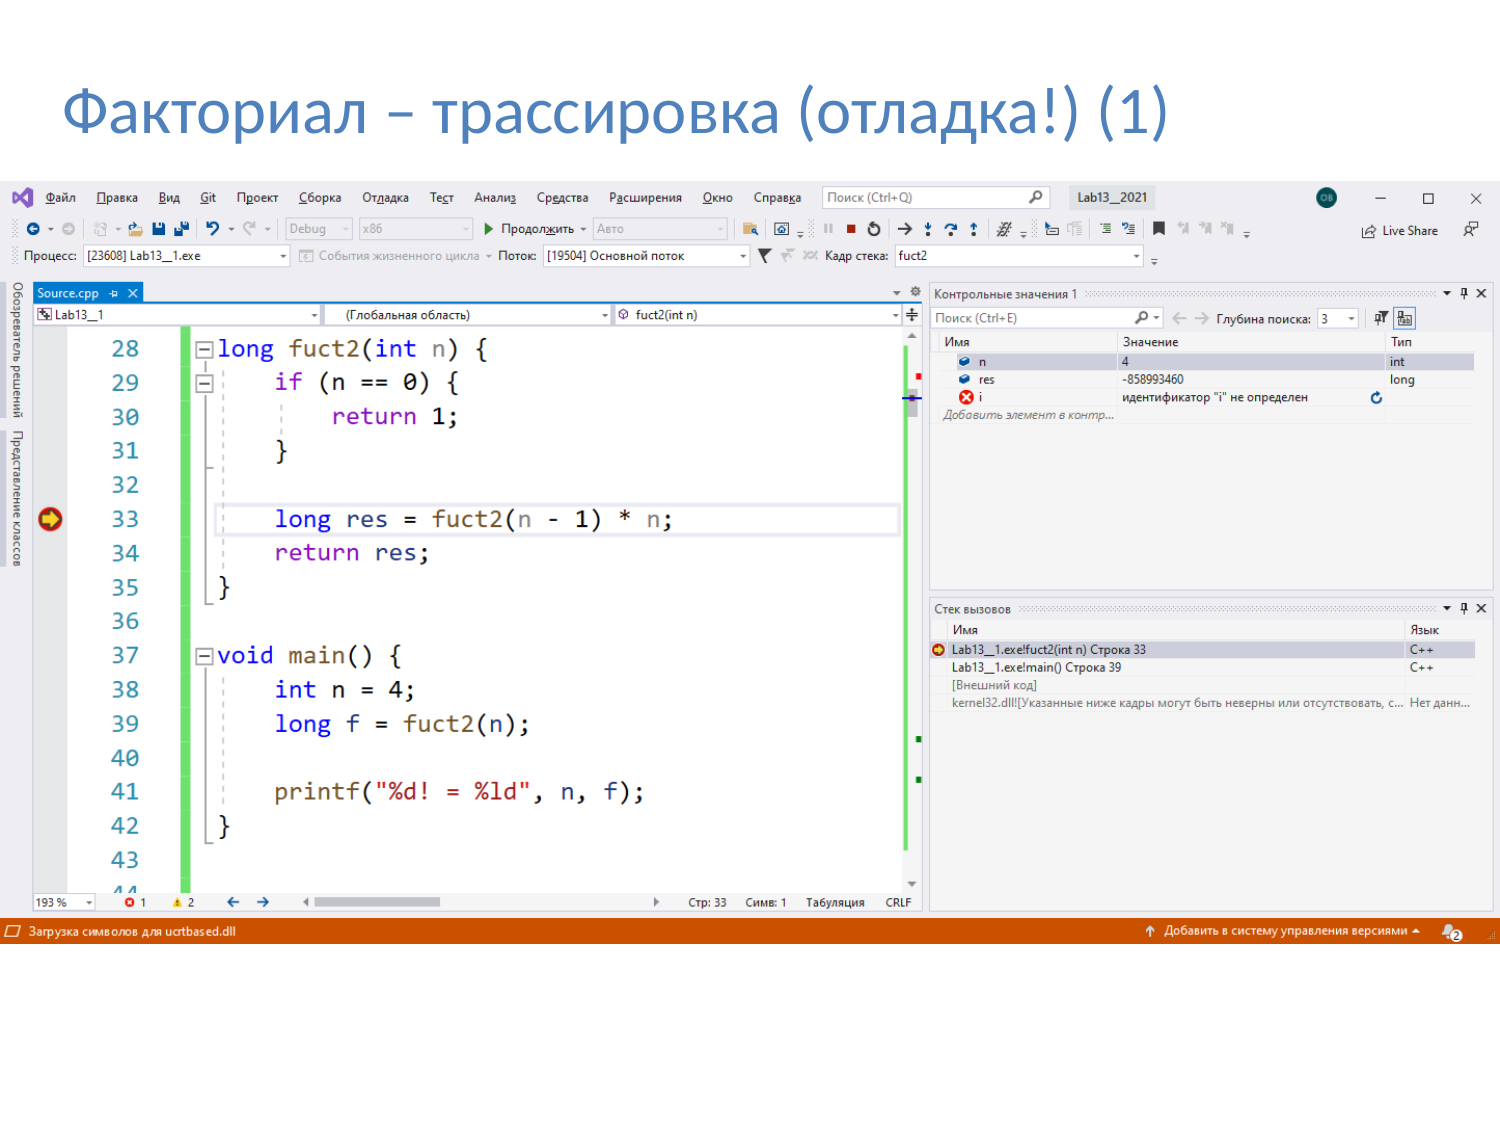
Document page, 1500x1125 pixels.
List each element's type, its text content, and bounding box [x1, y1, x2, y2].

title Факториал – трассировка (отладка!) (1) [62, 58, 1413, 150]
picture [0, 181, 1500, 944]
